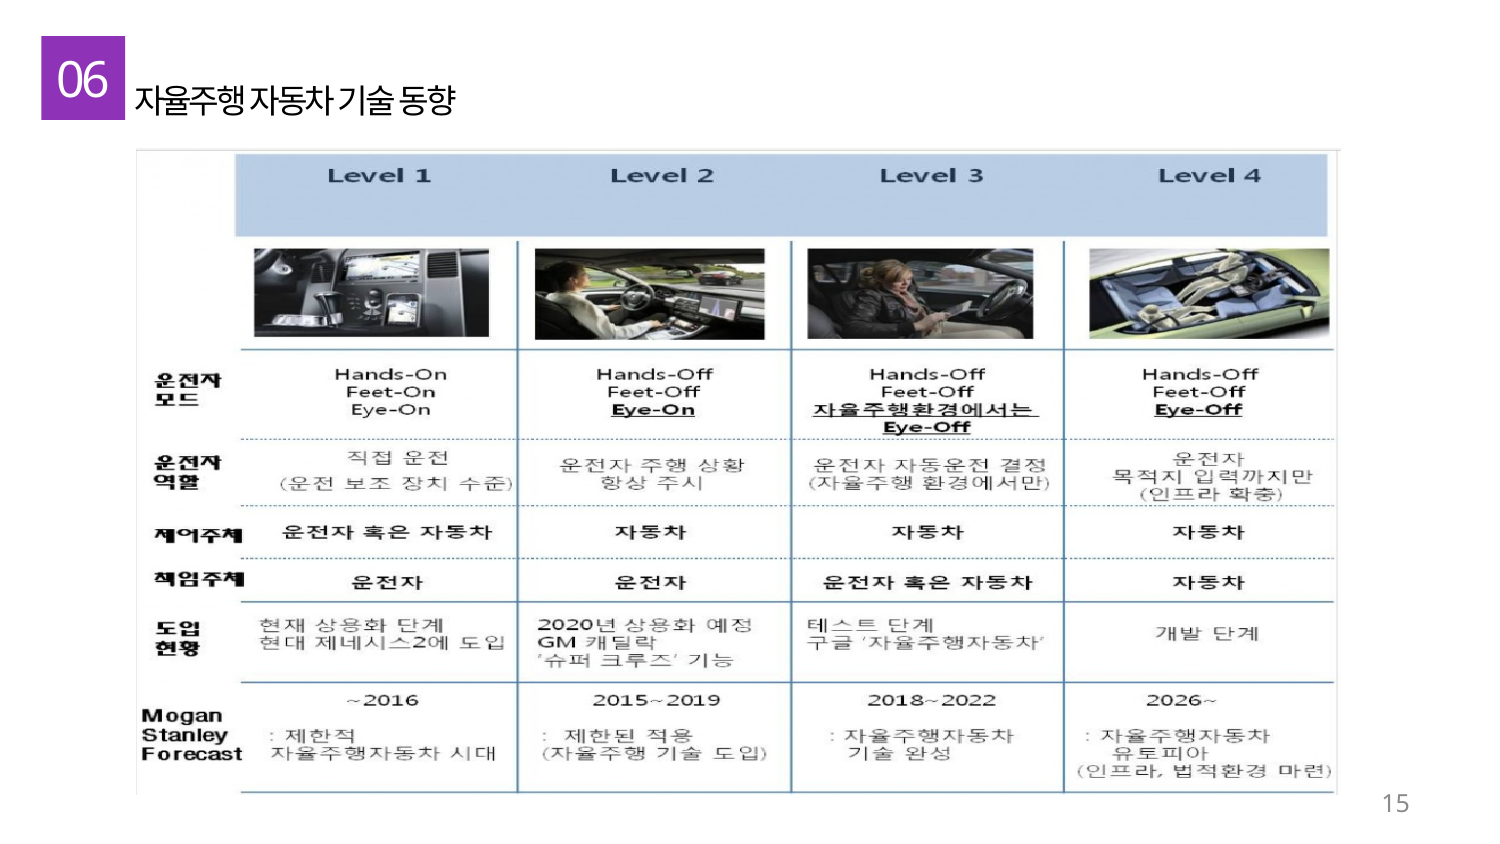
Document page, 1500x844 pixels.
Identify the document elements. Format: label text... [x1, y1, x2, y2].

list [136, 148, 1341, 796]
text_box [39, 34, 127, 40]
slide_number 15 [1365, 782, 1425, 827]
text_box [39, 115, 127, 122]
text_box 자율주행 자동차 기술 동향 [119, 72, 538, 128]
text_box 06 [30, 40, 137, 115]
